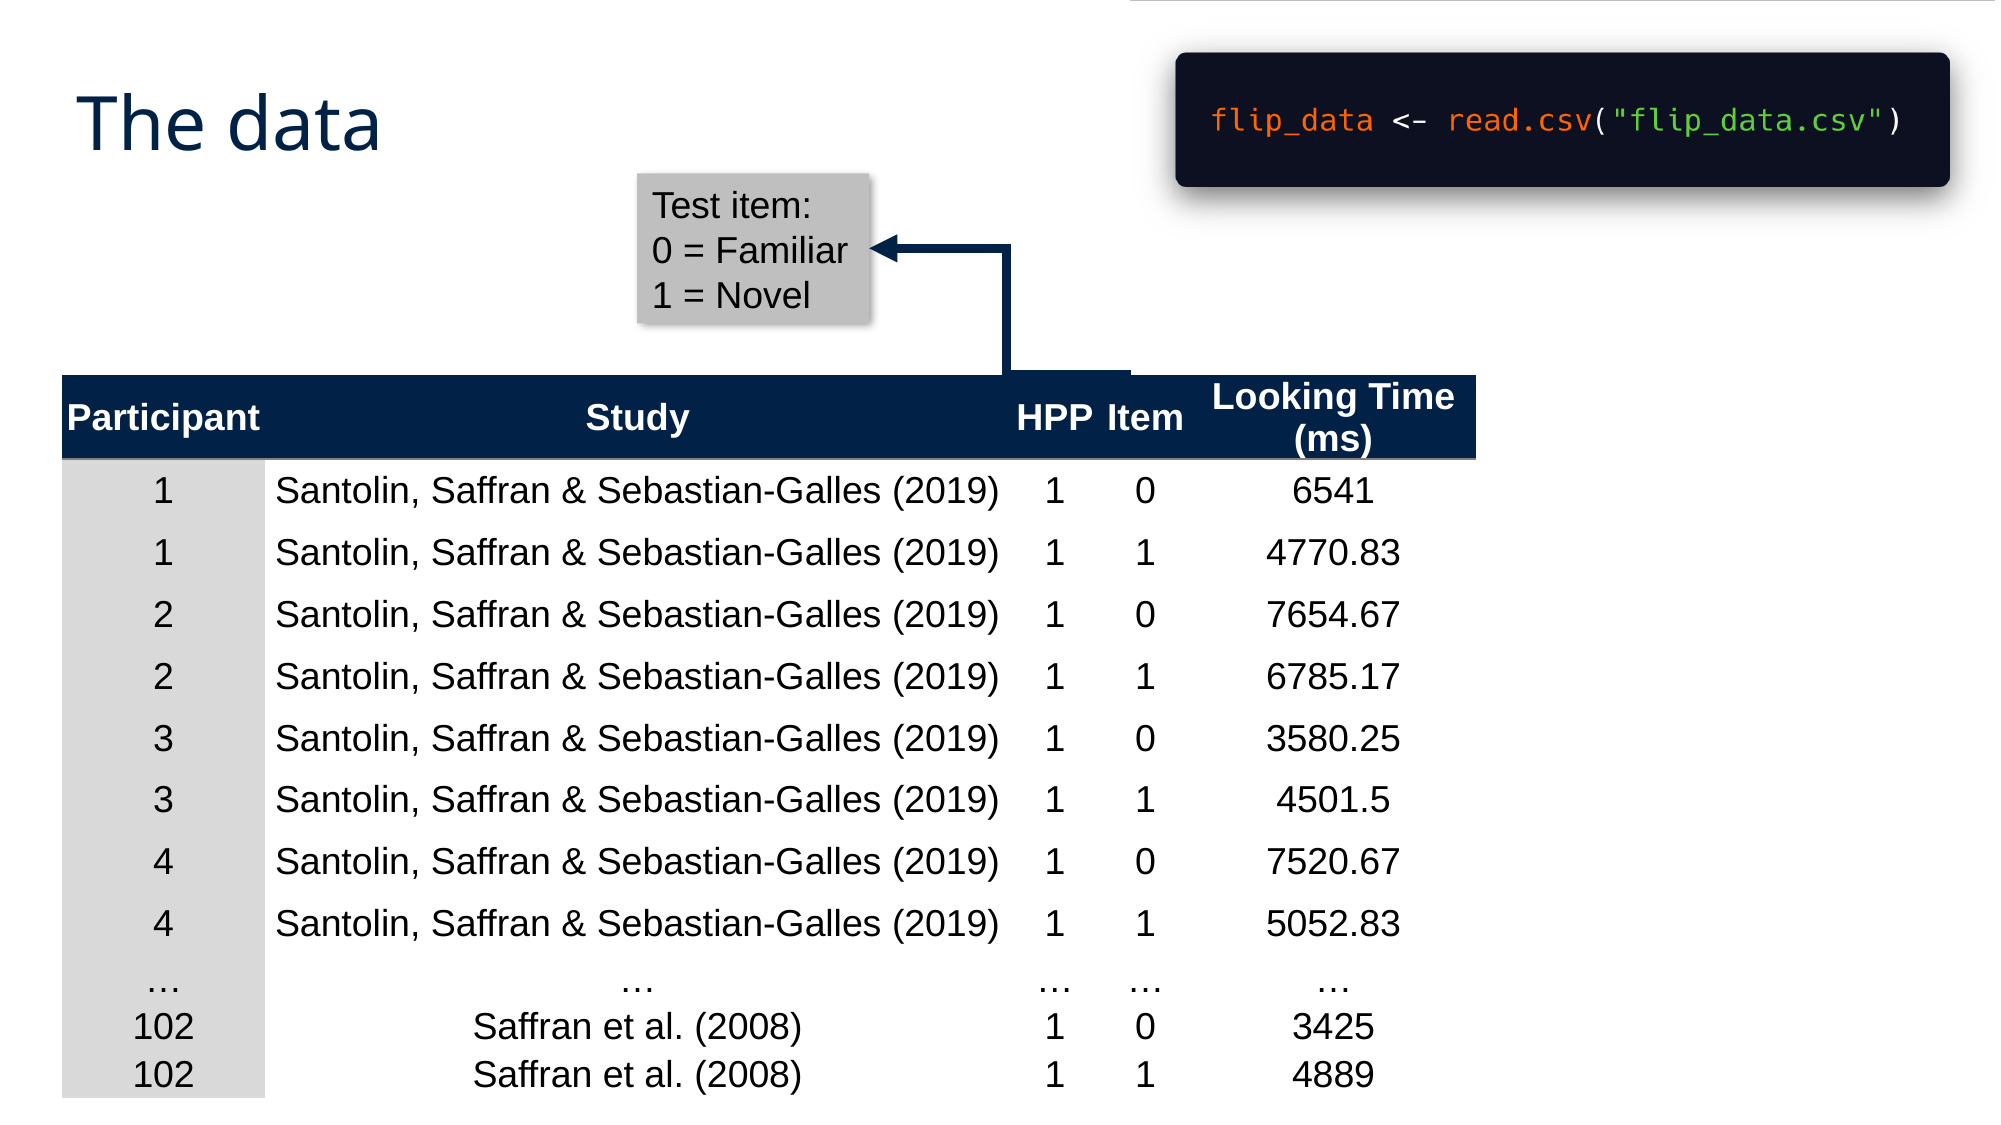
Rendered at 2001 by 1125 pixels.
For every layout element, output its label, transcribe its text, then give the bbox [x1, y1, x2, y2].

table_cell 4889 [1191, 1050, 1476, 1098]
table_cell 4 [62, 831, 265, 893]
table_cell … [62, 954, 265, 1002]
table_cell 1 [1010, 645, 1100, 707]
table_cell Santolin, Saffran & Sebastian-Galles (2019) [265, 893, 1010, 954]
table_cell 1 [62, 521, 265, 583]
table_cell 4501.5 [1191, 769, 1476, 831]
table_cell 1 [1100, 645, 1191, 707]
table_cell Santolin, Saffran & Sebastian-Galles (2019) [265, 769, 1010, 831]
table_cell … [1191, 954, 1476, 1002]
table_cell 1 [1010, 769, 1100, 831]
table_header Looking Time (ms) [1191, 375, 1476, 458]
table_cell … [1010, 954, 1100, 1002]
table_cell 3580.25 [1191, 707, 1476, 769]
table_cell 5052.83 [1191, 893, 1476, 954]
table_cell 7520.67 [1191, 831, 1476, 893]
table_cell 1 [1010, 831, 1100, 893]
table_cell 1 [1010, 1050, 1100, 1098]
table_cell 0 [1100, 1002, 1191, 1050]
table_header Study [265, 375, 1010, 458]
table_cell 1 [1100, 1050, 1191, 1098]
table_cell 0 [1100, 460, 1191, 521]
table_cell Santolin, Saffran & Sebastian-Galles (2019) [265, 521, 1010, 583]
table_cell 4770.83 [1191, 521, 1476, 583]
table_cell 1 [1010, 1002, 1100, 1050]
table_cell … [1100, 954, 1191, 1002]
table_cell … [265, 954, 1010, 1002]
table_cell 0 [1100, 707, 1191, 769]
table_cell Santolin, Saffran & Sebastian-Galles (2019) [265, 645, 1010, 707]
table_cell 4 [62, 893, 265, 954]
table_cell 1 [1010, 707, 1100, 769]
table_cell Santolin, Saffran & Sebastian-Galles (2019) [265, 831, 1010, 893]
table_cell Saffran et al. (2008) [265, 1002, 1010, 1050]
table_cell 3 [62, 769, 265, 831]
title The data [61, 59, 1130, 194]
table_cell 7654.67 [1191, 583, 1476, 645]
table_cell 1 [1010, 460, 1100, 521]
table_cell 1 [1100, 521, 1191, 583]
table_cell 1 [1100, 893, 1191, 954]
table_cell 102 [62, 1050, 265, 1098]
table_header Item [1100, 375, 1191, 458]
table_cell 6785.17 [1191, 645, 1476, 707]
table_cell 6541 [1191, 460, 1476, 521]
table_cell 1 [1010, 893, 1100, 954]
table_cell 1 [1100, 769, 1191, 831]
table_cell 1 [1010, 583, 1100, 645]
table_cell 2 [62, 645, 265, 707]
table_cell 1 [62, 460, 265, 521]
text_box Test item: 0 = Familiar 1 = Novel [636, 172, 870, 324]
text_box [869, 248, 1131, 375]
table_header Participant [62, 375, 265, 458]
table_cell Santolin, Saffran & Sebastian-Galles (2019) [265, 460, 1010, 521]
table_cell 3 [62, 707, 265, 769]
table_cell 0 [1100, 583, 1191, 645]
table_cell Santolin, Saffran & Sebastian-Galles (2019) [265, 707, 1010, 769]
table_cell 2 [62, 583, 265, 645]
picture [1130, 0, 1995, 240]
table_cell Saffran et al. (2008) [265, 1050, 1010, 1098]
table_cell 1 [1010, 521, 1100, 583]
table_cell 3425 [1191, 1002, 1476, 1050]
table_cell 0 [1100, 831, 1191, 893]
table_cell Santolin, Saffran & Sebastian-Galles (2019) [265, 583, 1010, 645]
table_cell 102 [62, 1002, 265, 1050]
table_header HPP [1010, 380, 1100, 458]
